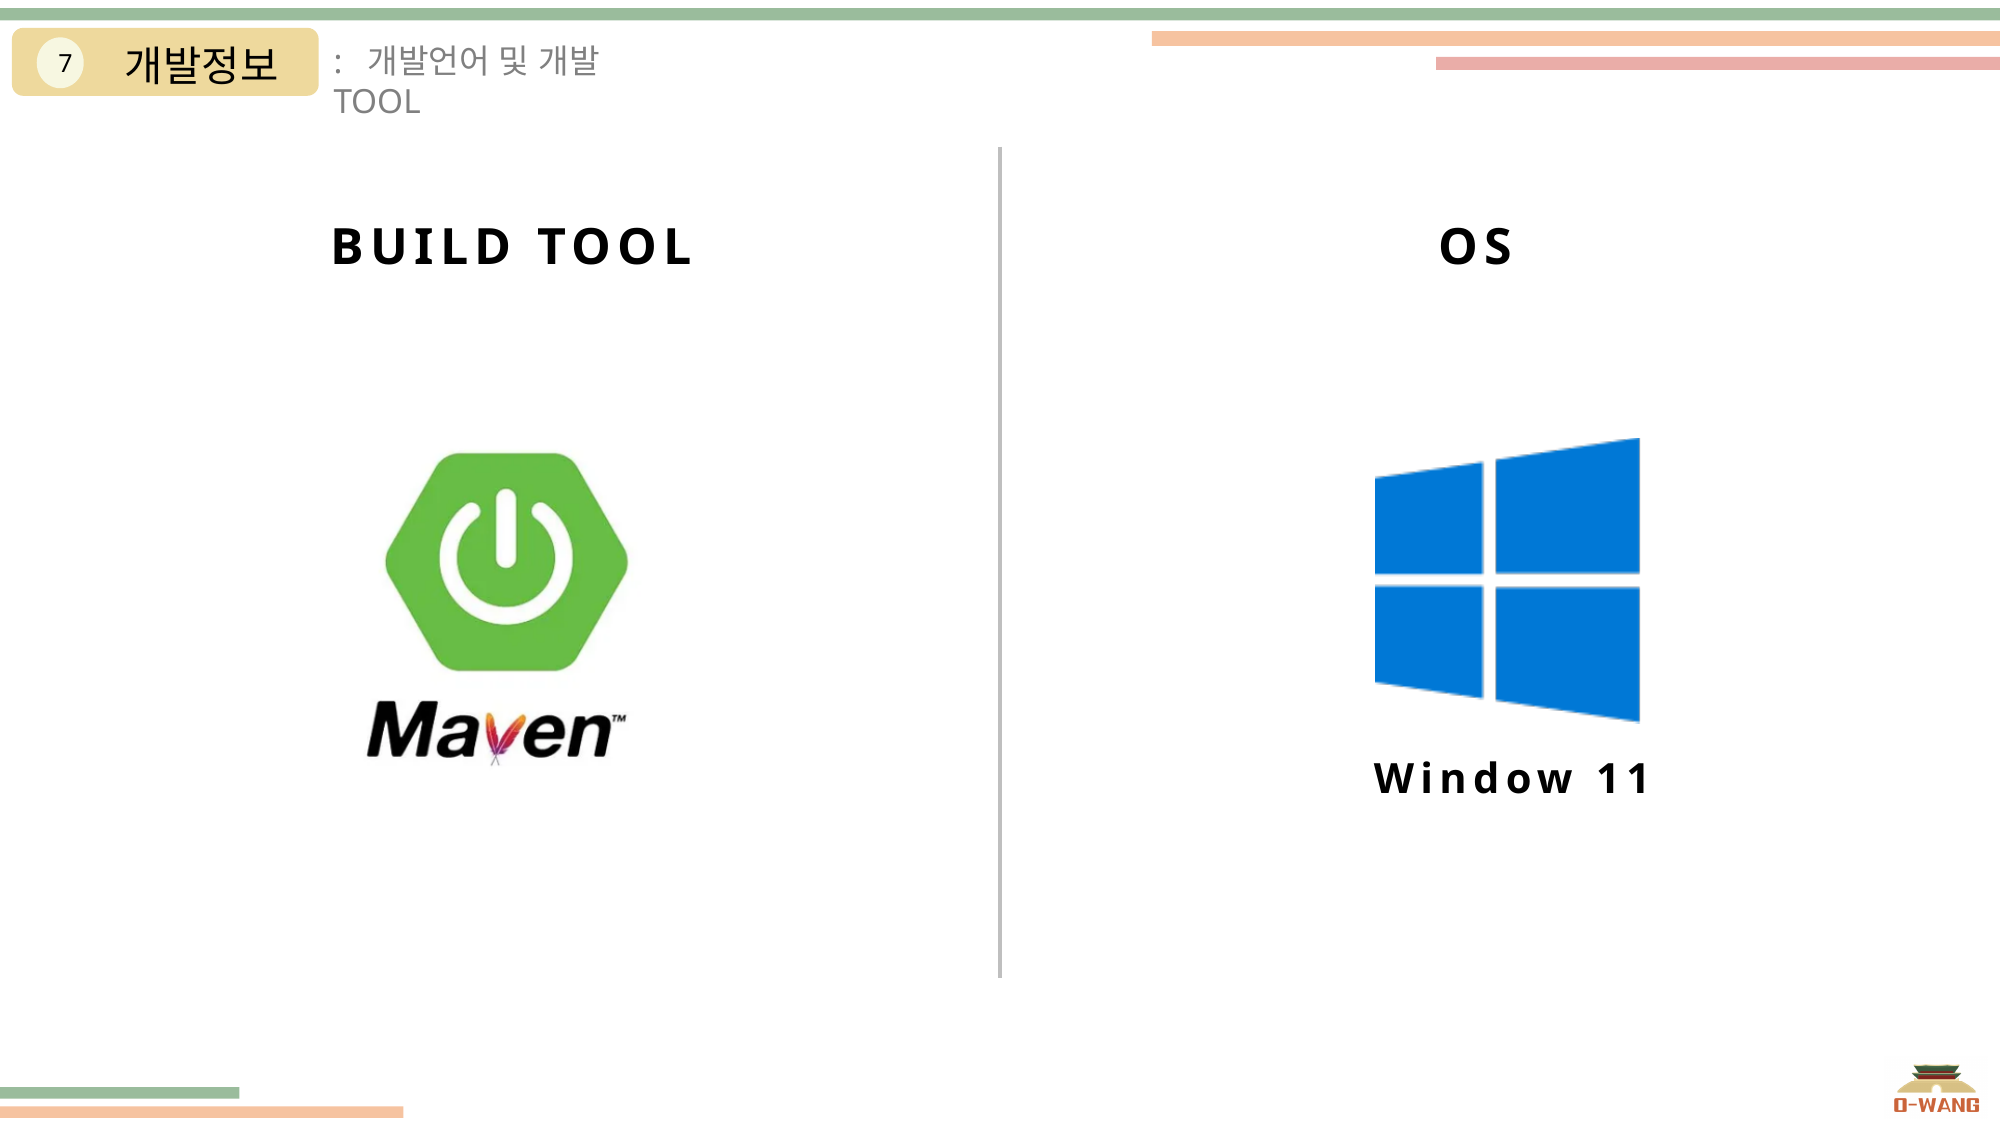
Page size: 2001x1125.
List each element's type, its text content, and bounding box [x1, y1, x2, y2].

text_box : 개발언어 및 개발TOOL [318, 32, 660, 128]
picture [1286, 385, 1707, 769]
text_box OS [1423, 207, 1569, 282]
text_box [10, 26, 318, 97]
picture [1884, 1056, 1988, 1119]
text_box Window 11 [1318, 769, 1707, 810]
text_box [1435, 56, 2000, 71]
text_box [0, 7, 2000, 21]
picture [304, 392, 687, 791]
text_box 7 [35, 36, 85, 90]
text_box [0, 1105, 404, 1119]
text_box [1151, 30, 2000, 47]
text_box 개발정보 [109, 32, 318, 97]
text_box [0, 1086, 240, 1100]
text_box BUILD TOOL [305, 207, 717, 282]
